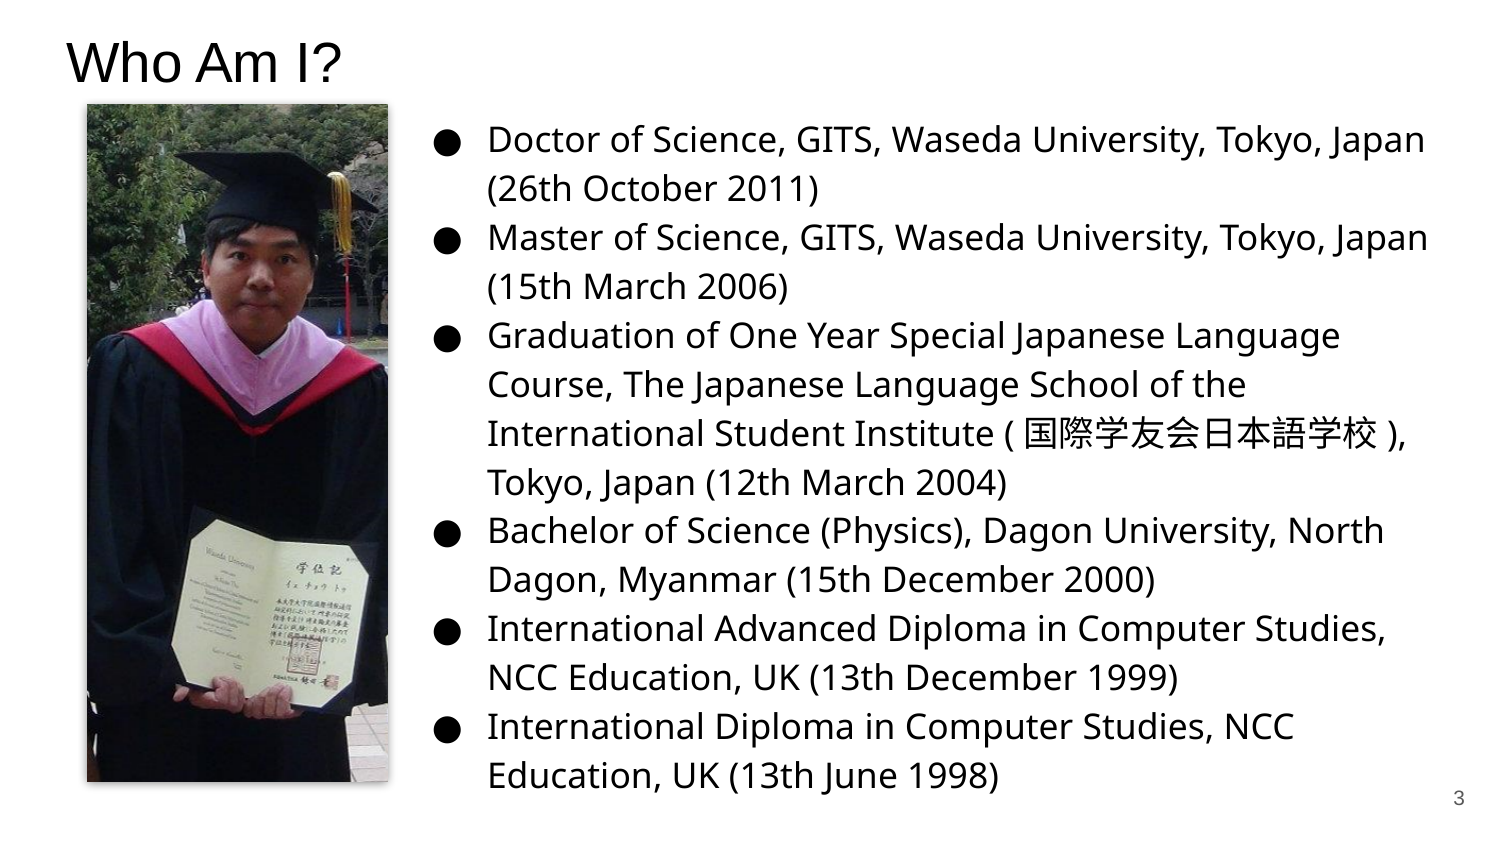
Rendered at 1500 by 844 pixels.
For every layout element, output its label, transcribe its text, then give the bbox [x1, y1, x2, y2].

text_box Doctor of Science, GITS, Waseda University, Tokyo, Japan (26th October 2011) Master of Science, GITS, Waseda University, Tokyo, Japan (15th March 2006) Graduation of One Year Special Japanese Language Course, The Japanese Language School of the International Student Institute (国際学友会日本語学校), Tokyo, Japan (12th March 2004) Bachelor of Science (Physics), Dagon University, North Dagon, Myanmar (15th December 2000) International Advanced Diploma in Computer Studies, NCC Education, UK (13th December 1999) International Diploma in Computer Studies, NCC Education, UK (13th June 1998) [397, 105, 1449, 794]
title Who Am I? [51, 10, 1449, 105]
slide_number ‹#› [1389, 764, 1480, 830]
picture [87, 104, 388, 782]
